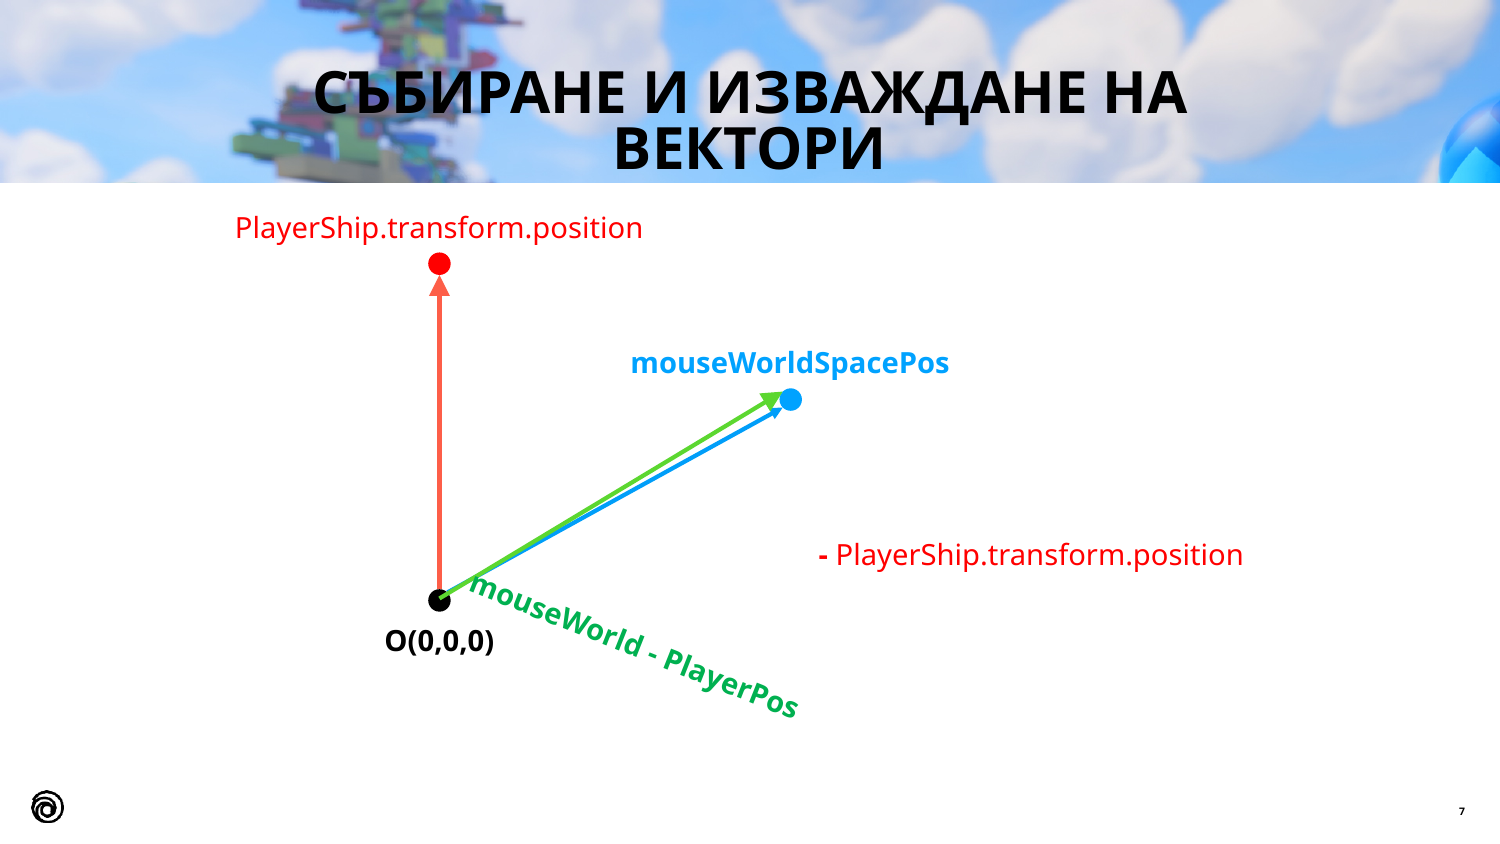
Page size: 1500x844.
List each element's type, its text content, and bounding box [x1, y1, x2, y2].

text_box [428, 252, 451, 275]
text_box [428, 589, 446, 612]
picture [31, 790, 65, 823]
text_box PlayerShip.transform.position [226, 200, 653, 253]
text_box [779, 388, 802, 411]
text_box O(0,0,0) [376, 614, 439, 666]
text_box - PlayerShip.transform.position [810, 527, 1253, 580]
picture [0, 0, 1500, 183]
slide_number 7 [1455, 802, 1469, 823]
text_box mouseWorldSpacePos [622, 336, 959, 388]
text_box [439, 598, 817, 727]
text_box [447, 407, 783, 593]
